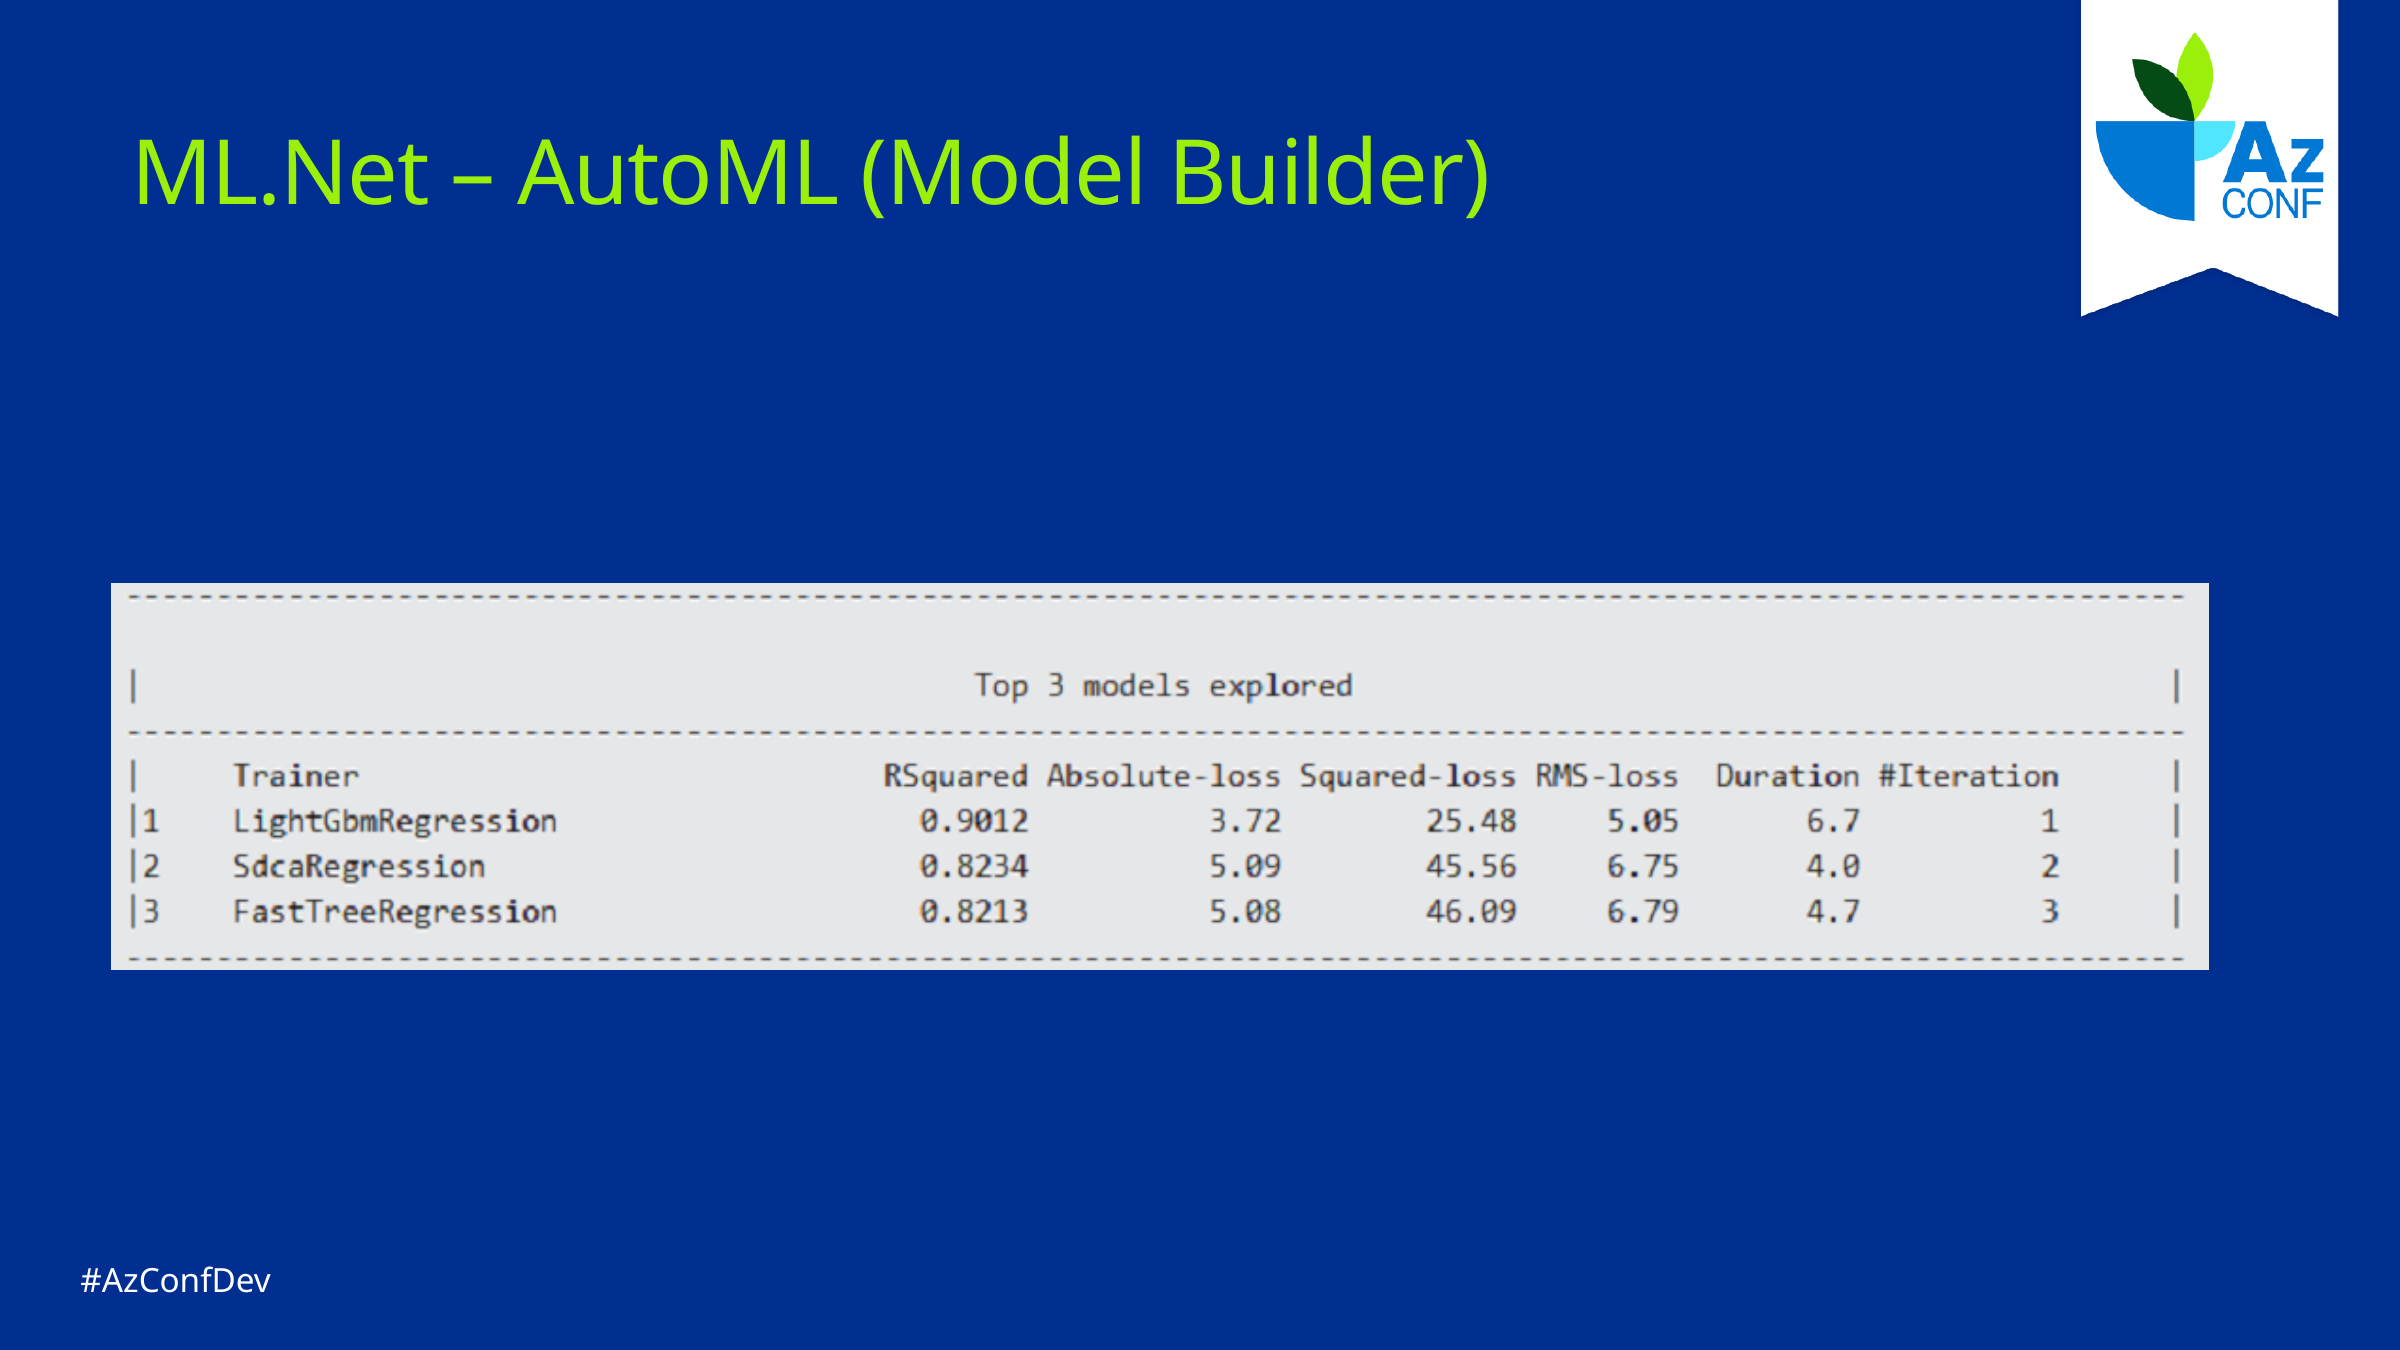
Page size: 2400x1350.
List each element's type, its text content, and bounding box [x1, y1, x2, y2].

title ML.Net – AutoML (Model Builder) [131, 125, 1992, 224]
picture [110, 583, 2209, 971]
picture [2073, 0, 2346, 326]
